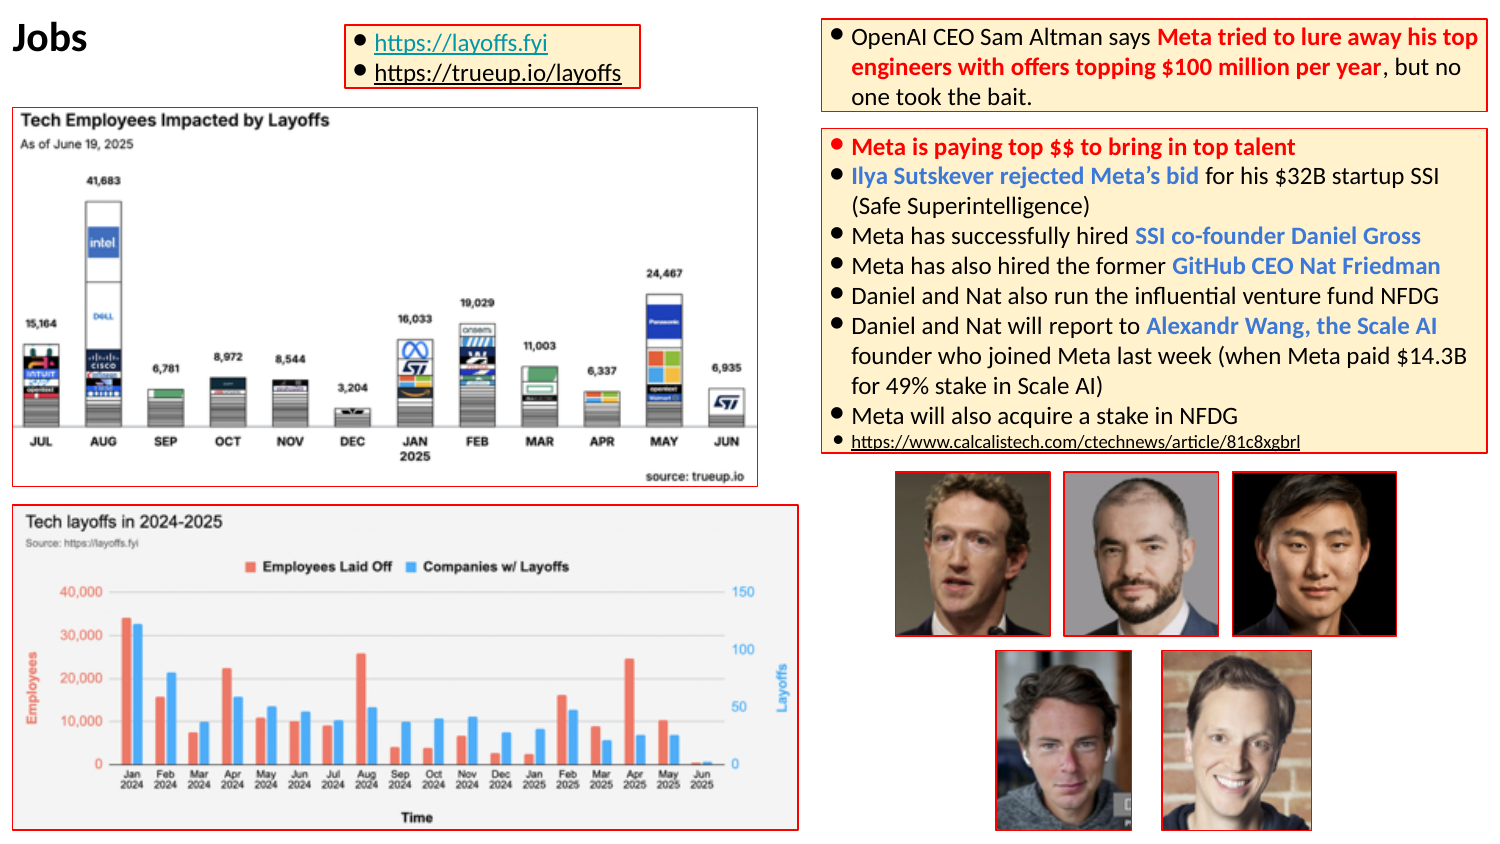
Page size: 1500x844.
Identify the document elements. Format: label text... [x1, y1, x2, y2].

picture [895, 472, 1050, 636]
picture [1162, 650, 1311, 830]
text_box Jobs [10, 8, 533, 62]
picture [1064, 472, 1219, 636]
picture [13, 505, 798, 830]
text_box Meta is paying top $$ to bring in top talent Ilya Sutskever rejected Meta’s bid for his $32B startup SSI (Safe Superintelligence) Meta has successfully hired SSI co-founder Daniel Gross Meta has also hired the former GitHub CEO Nat Friedman Daniel and Nat also run the influential venture fund NFDG Daniel and Nat will report to Alexandr Wang, the Scale AI founder who joined Meta last week (when Meta paid $14.3B for 49% stake in Scale AI) Meta will also acquire a stake in NFDG https://www.calcalistech.com/ctechnews/article/81c8xgbrl [821, 128, 1488, 454]
picture [996, 650, 1132, 830]
picture [1232, 472, 1397, 636]
text_box https://layoffs.fyi https://trueup.io/layoffs [344, 25, 641, 88]
picture [13, 108, 757, 487]
text_box OpenAI CEO Sam Altman says Meta tried to lure away his top engineers with offers topping $100 million per year, but no one took the bait. [821, 18, 1488, 112]
